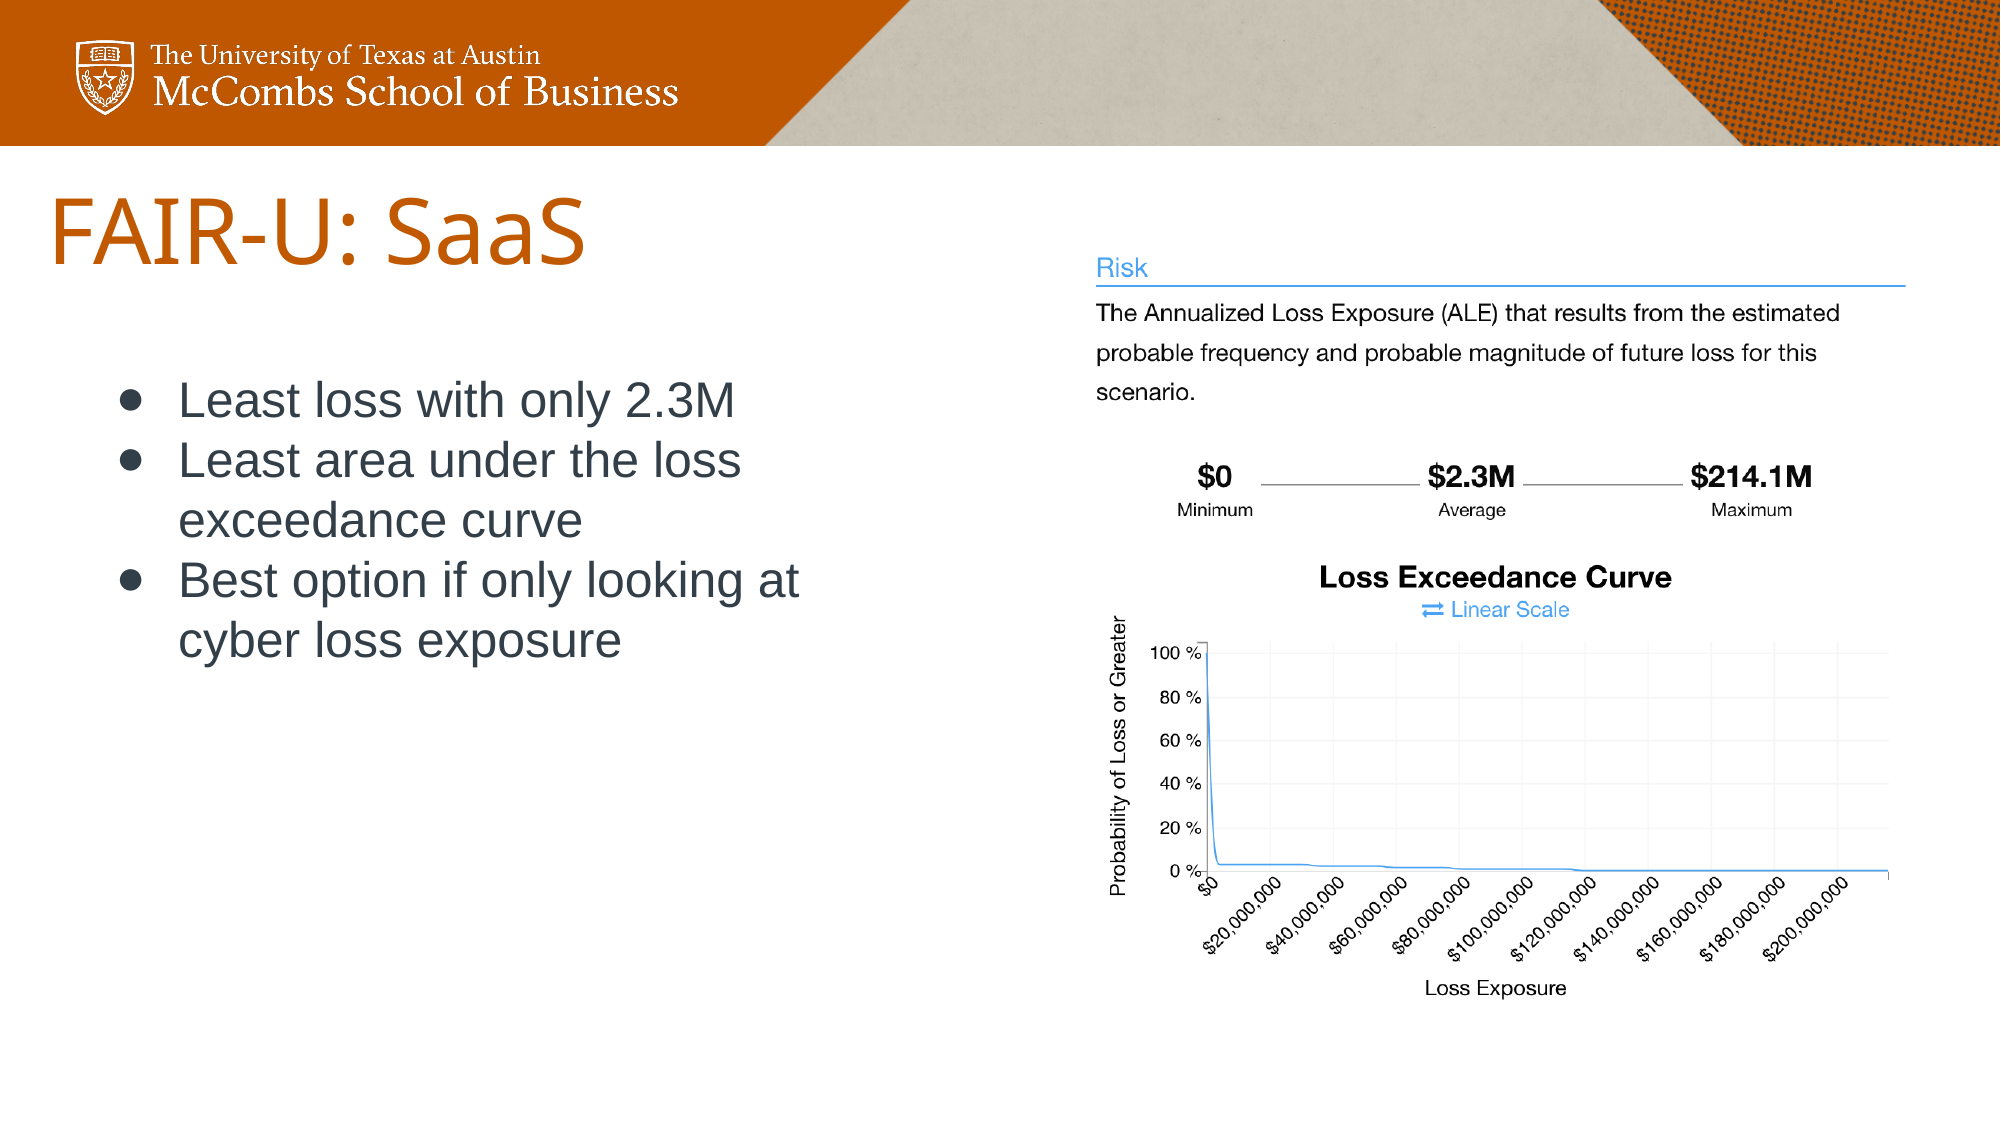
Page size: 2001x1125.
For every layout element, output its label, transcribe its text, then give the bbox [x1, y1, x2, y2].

title FAIR-U: SaaS [32, 171, 1863, 293]
picture [0, 0, 2000, 192]
picture [1089, 236, 1906, 1042]
text_box Least loss with only 2.3M Least area under the loss exceedance curve Best option if only looking at cyber loss exposure [88, 352, 924, 1007]
